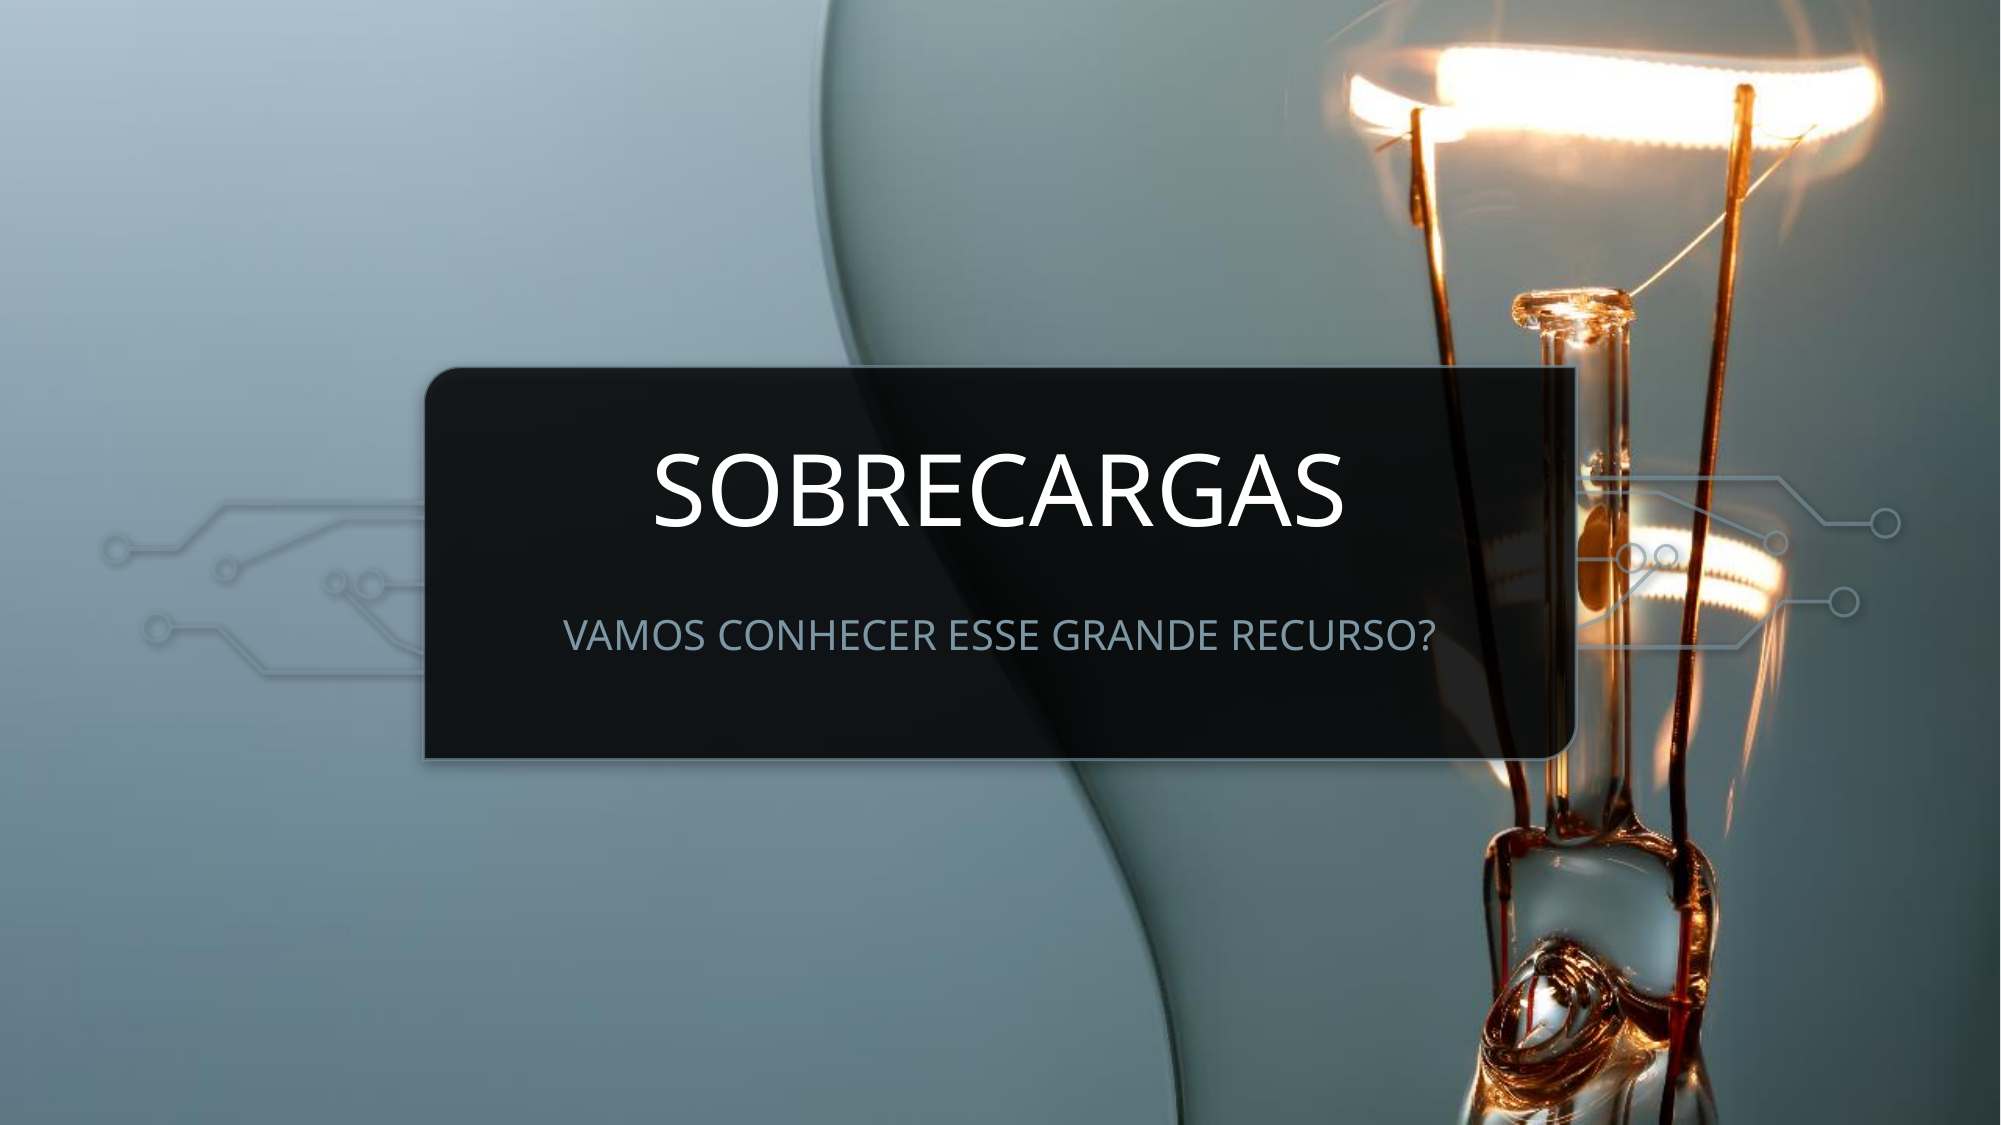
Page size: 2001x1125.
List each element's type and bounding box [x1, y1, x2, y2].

picture [0, 0, 2000, 1125]
text_box [99, 366, 1902, 760]
